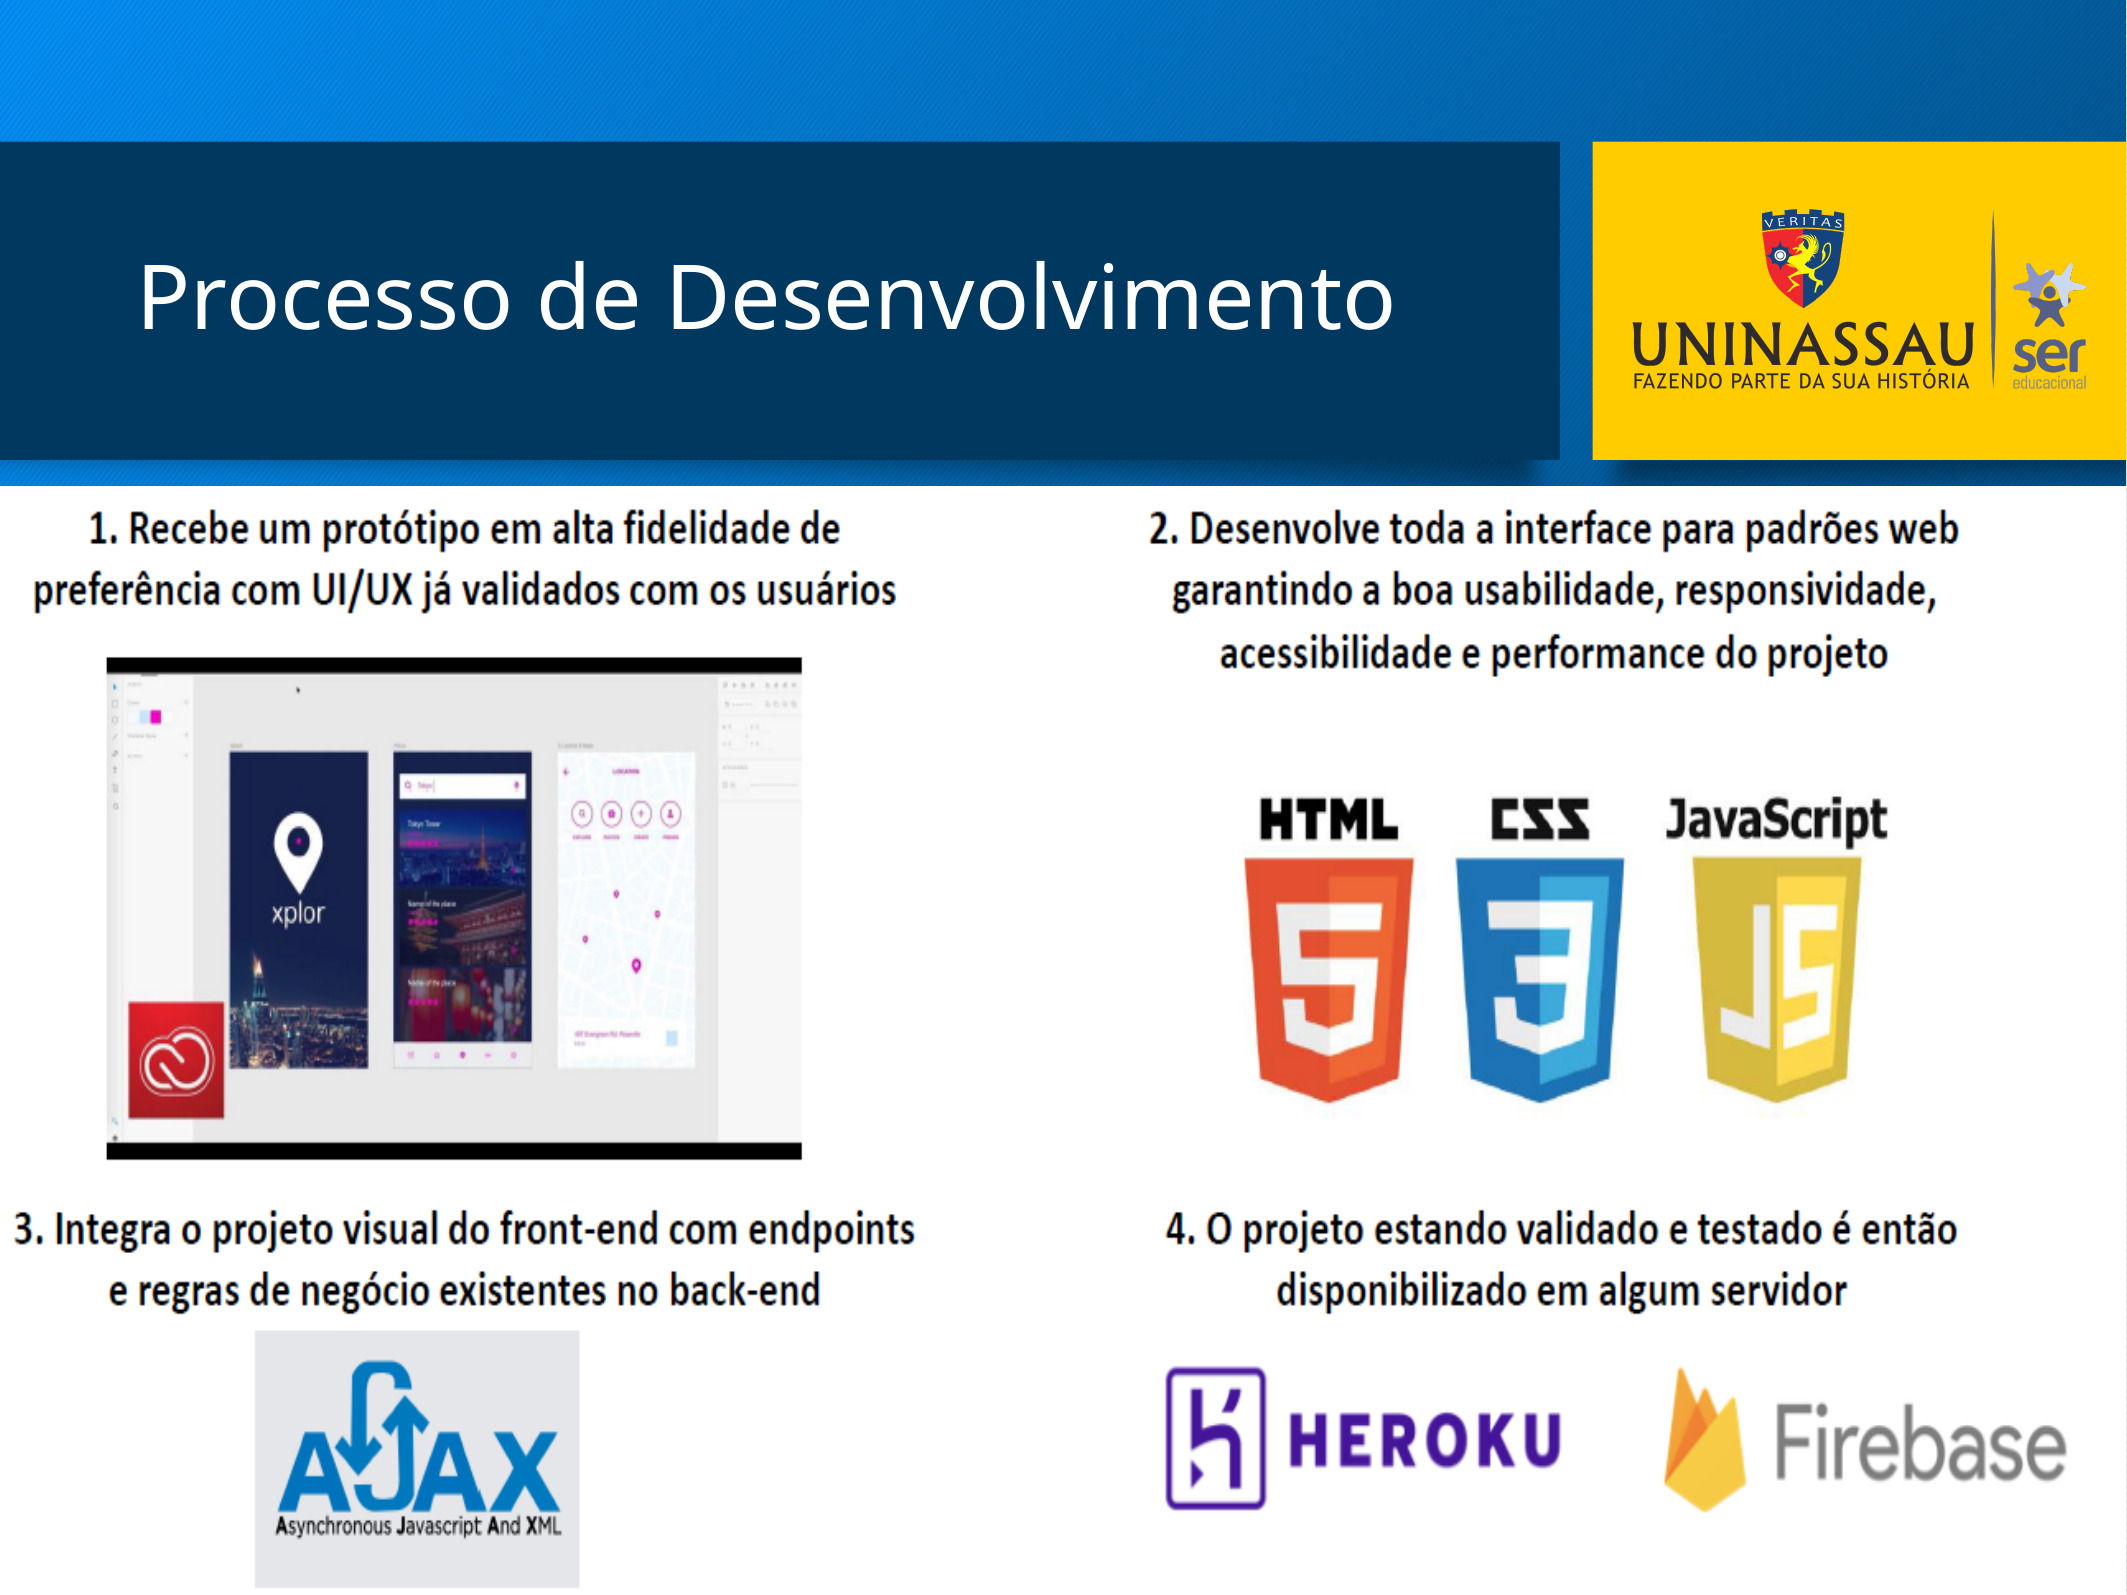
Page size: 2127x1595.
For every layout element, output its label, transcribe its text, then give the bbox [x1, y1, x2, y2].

picture [0, 460, 2127, 1595]
picture [1632, 209, 2086, 389]
title Processo de Desenvolvimento [118, 175, 1517, 427]
